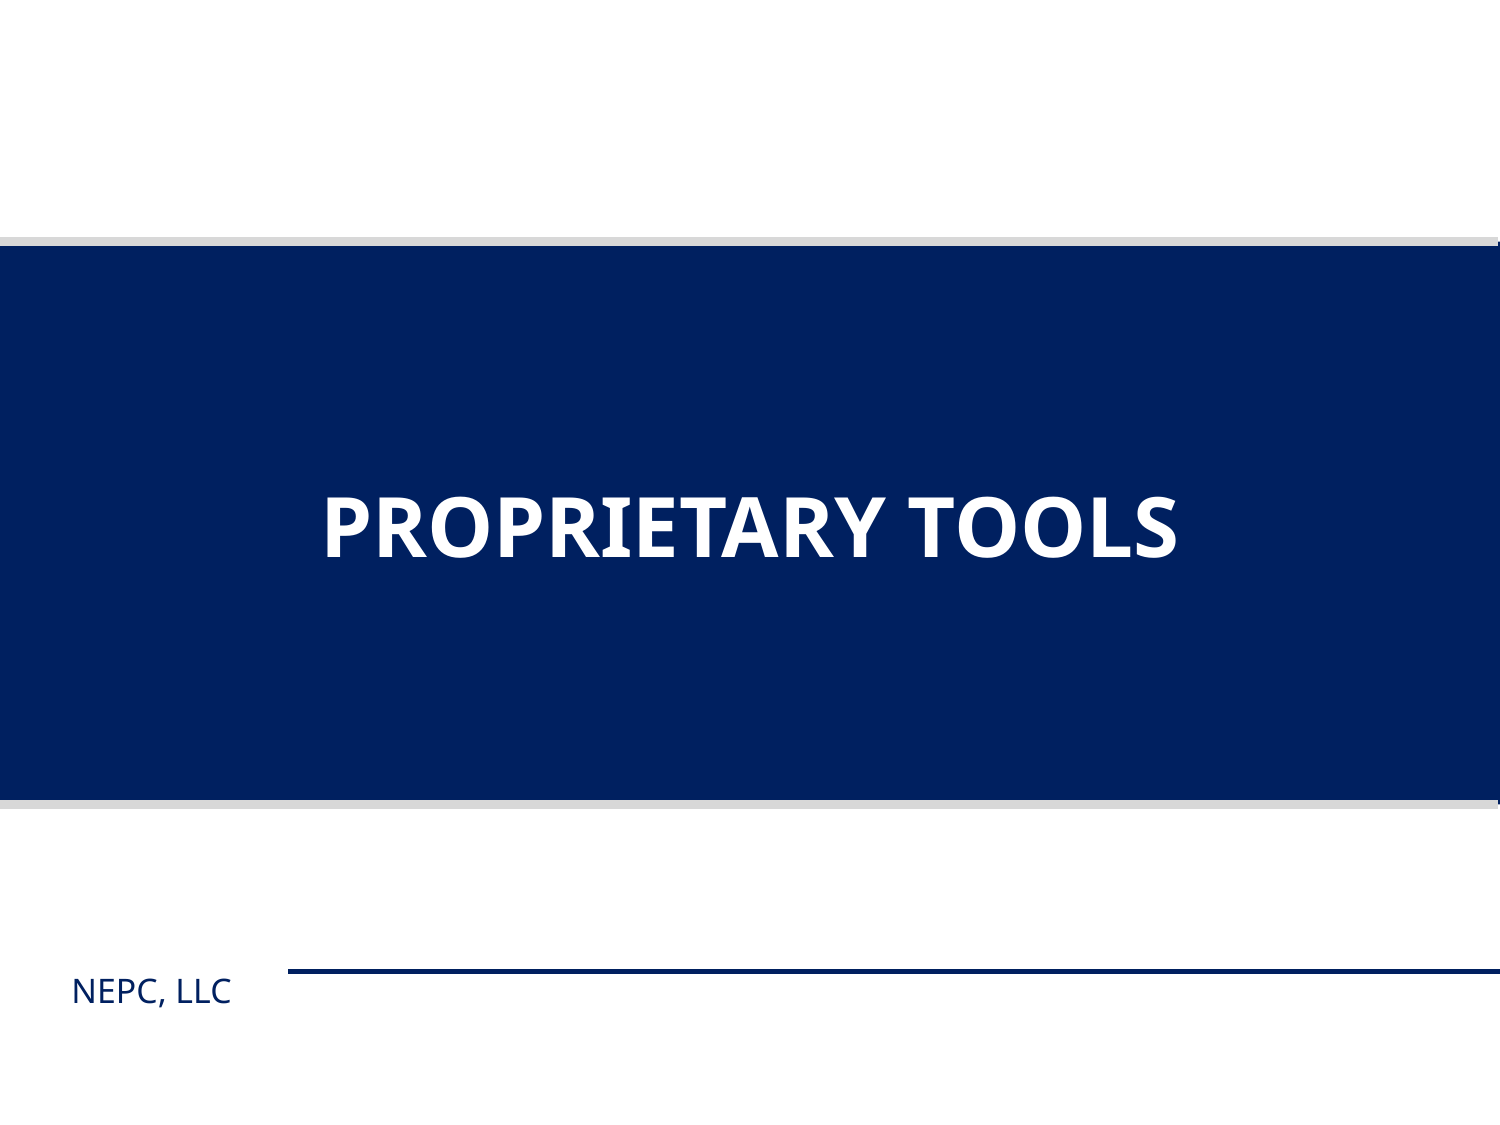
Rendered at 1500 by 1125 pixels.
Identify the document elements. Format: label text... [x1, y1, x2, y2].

title Proprietary Tools [99, 246, 1400, 802]
